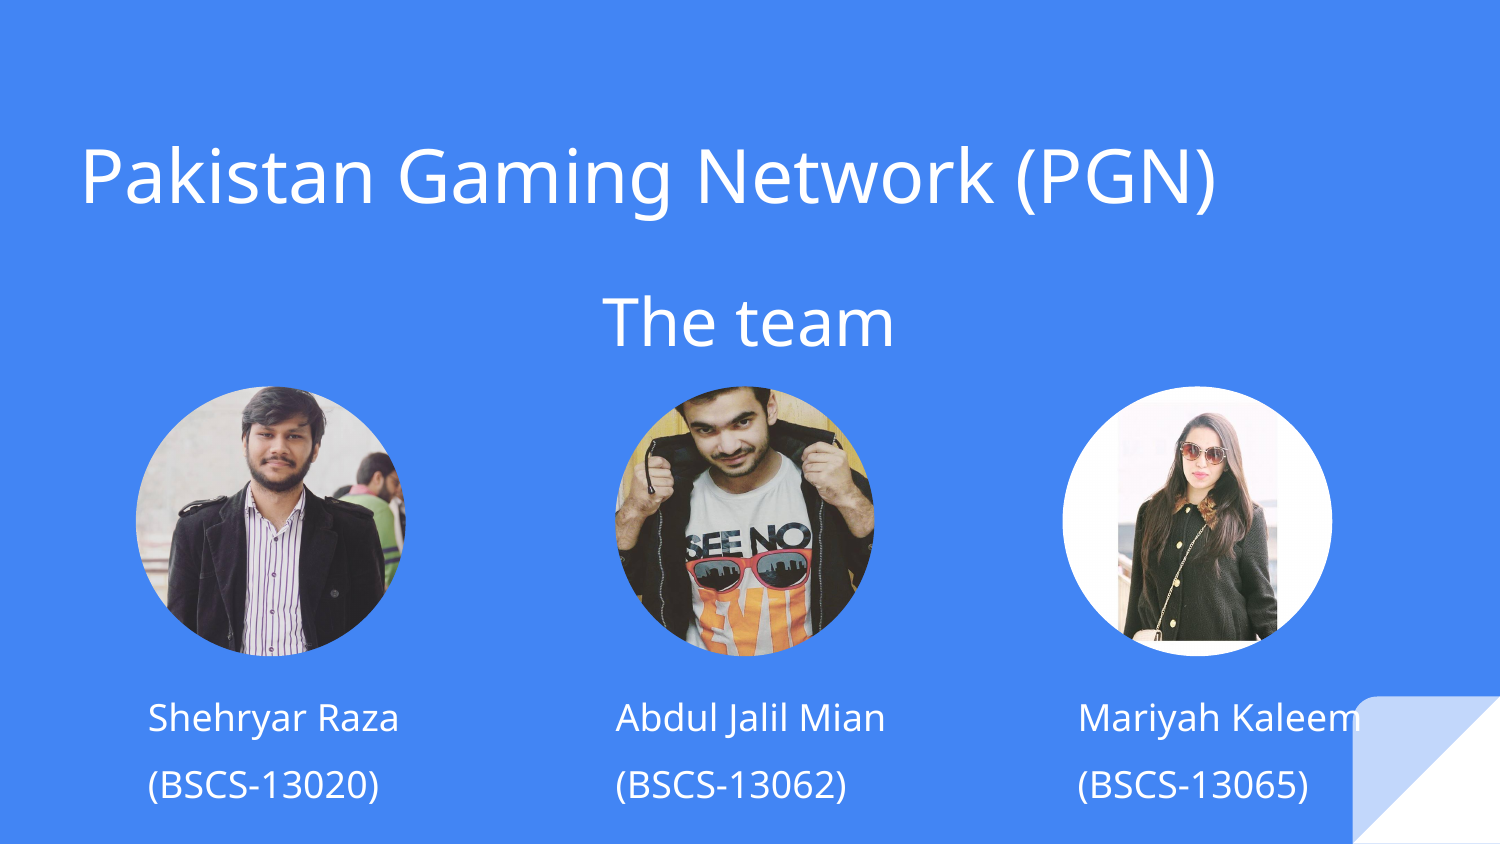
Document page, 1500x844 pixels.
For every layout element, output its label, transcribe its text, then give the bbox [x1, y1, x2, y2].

picture [1062, 386, 1333, 657]
picture [614, 386, 875, 657]
text_box Shehryar Raza (BSCS-13020) [132, 656, 475, 821]
text_box Mariyah Kaleem (BSCS-13065) [1062, 661, 1378, 816]
text_box Abdul Jalil Mian (BSCS-13062) [600, 603, 929, 844]
title Pakistan Gaming Network (PGN) [64, 80, 1413, 234]
picture [135, 386, 406, 657]
subtitle The team [586, 264, 914, 463]
